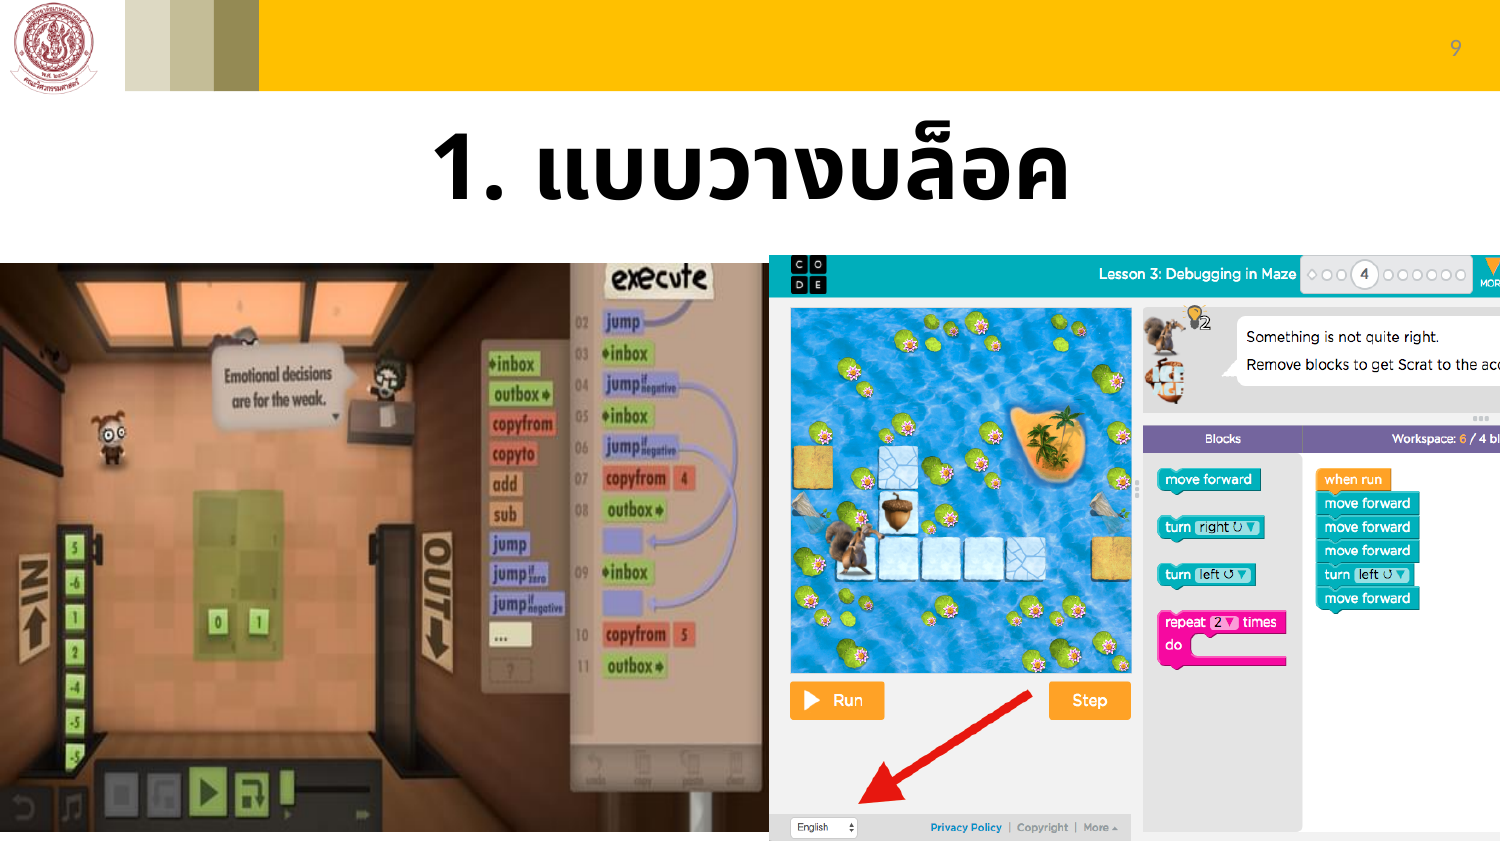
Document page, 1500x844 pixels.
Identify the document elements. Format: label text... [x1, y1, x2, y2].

picture [0, 255, 1500, 841]
slide_number 9 [1411, 0, 1500, 92]
picture [6, 0, 102, 113]
title 1. แบบวางบล็อค [76, 92, 1427, 233]
